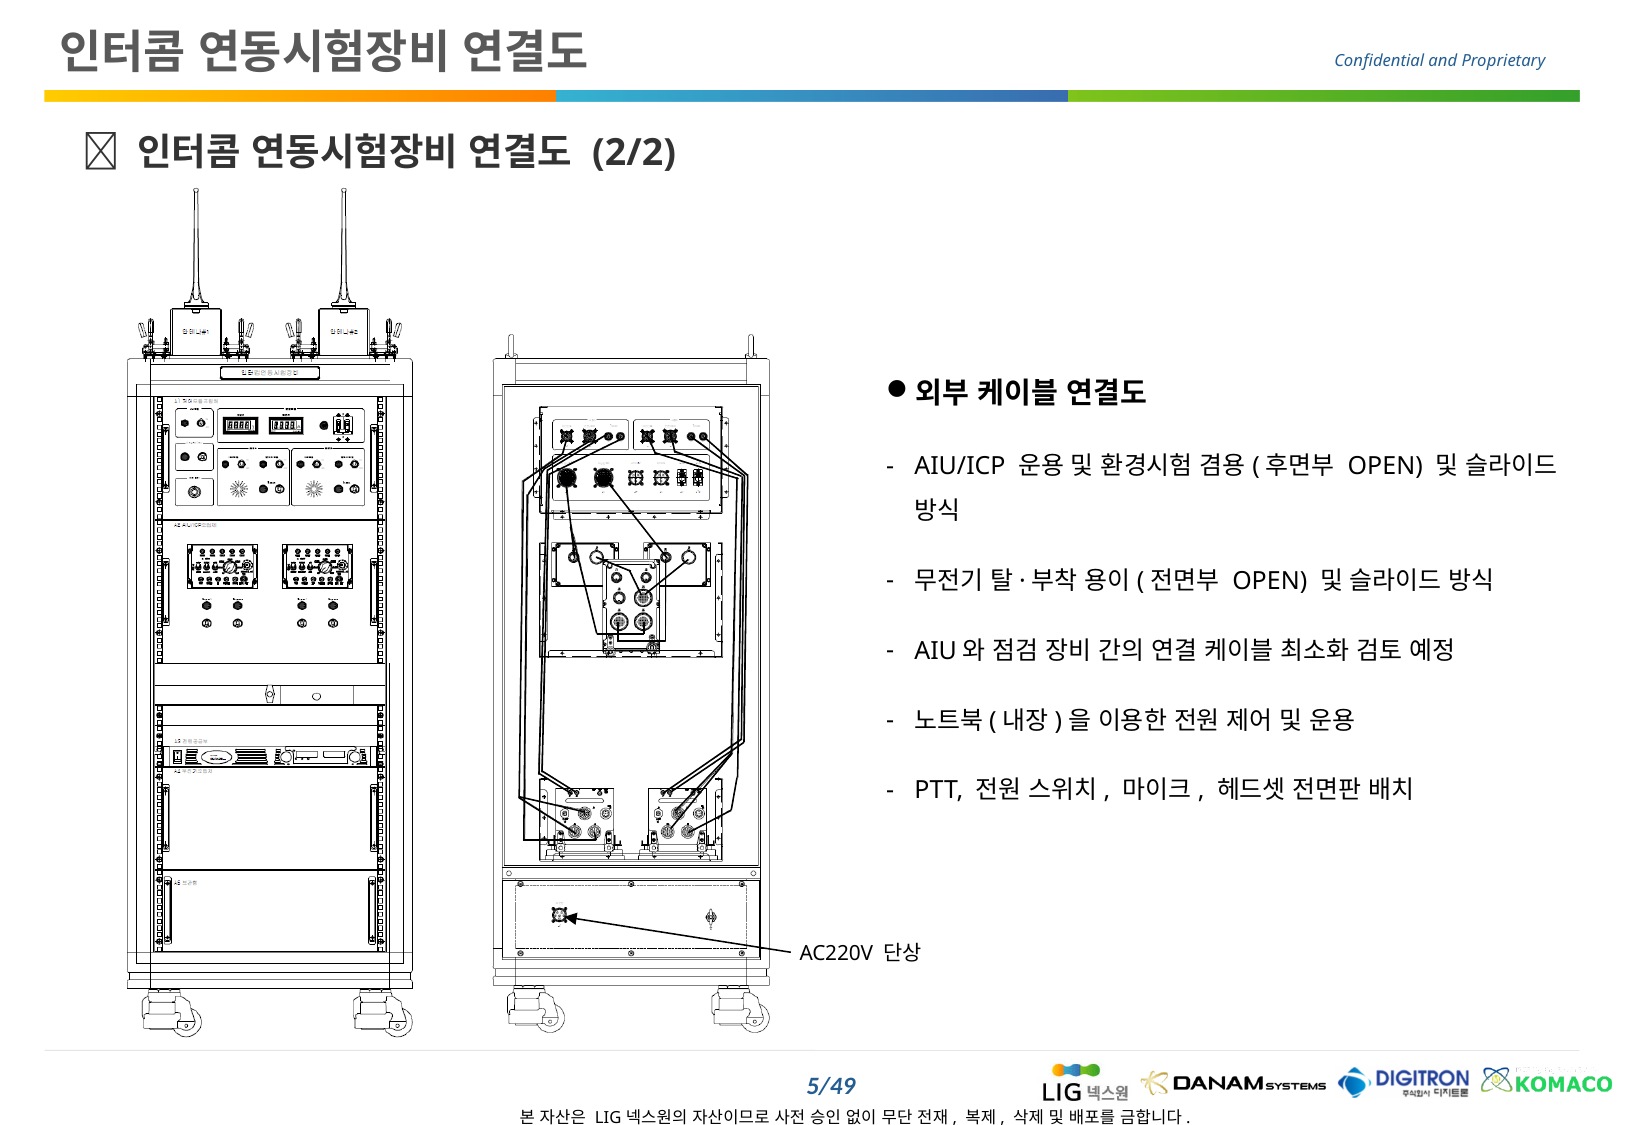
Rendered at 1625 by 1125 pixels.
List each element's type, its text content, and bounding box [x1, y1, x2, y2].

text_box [91, 184, 939, 1046]
picture [1477, 1065, 1620, 1094]
text_box  인터콤 연동시험장비 연결도 (2/2) [56, 78, 1604, 183]
picture [44, 92, 56, 102]
text_box 외부 케이블 연결도 AIU/ICP 운용 및 환경시험 겸용(후면부 OPEN) 및 슬라이드 방식 무전기 탈·부착 용이(전면부 OPEN) 및 슬라이드 방식 AIU와 점검 장비 간의 연결 케이블 최소화 검토 예정 노트북(내장)을 이용한 전원 제어 및 운용 PTT, 전원 스위치, 마이크, 헤드셋 전면판 배치 [943, 349, 1581, 812]
picture [1036, 1059, 1470, 1106]
text_box 인터콤 연동시험장비 연결도 [44, 15, 844, 92]
